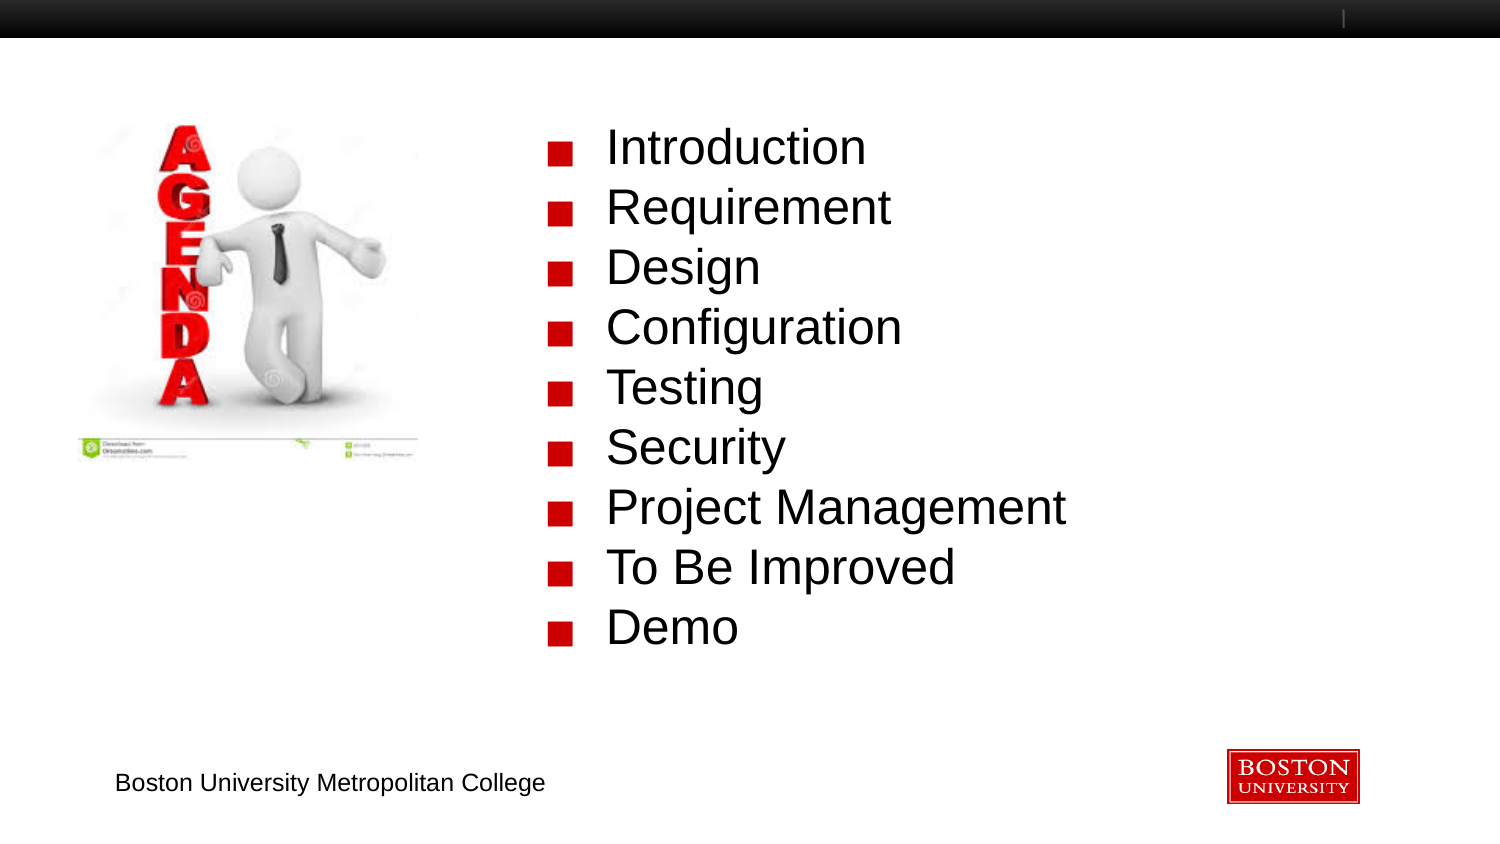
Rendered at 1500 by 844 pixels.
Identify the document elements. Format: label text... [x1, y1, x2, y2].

list Introduction Requirement Design Configuration Testing Security Project Management To Be Improved Demo [515, 99, 1169, 509]
picture [1227, 749, 1360, 804]
picture [78, 99, 418, 463]
